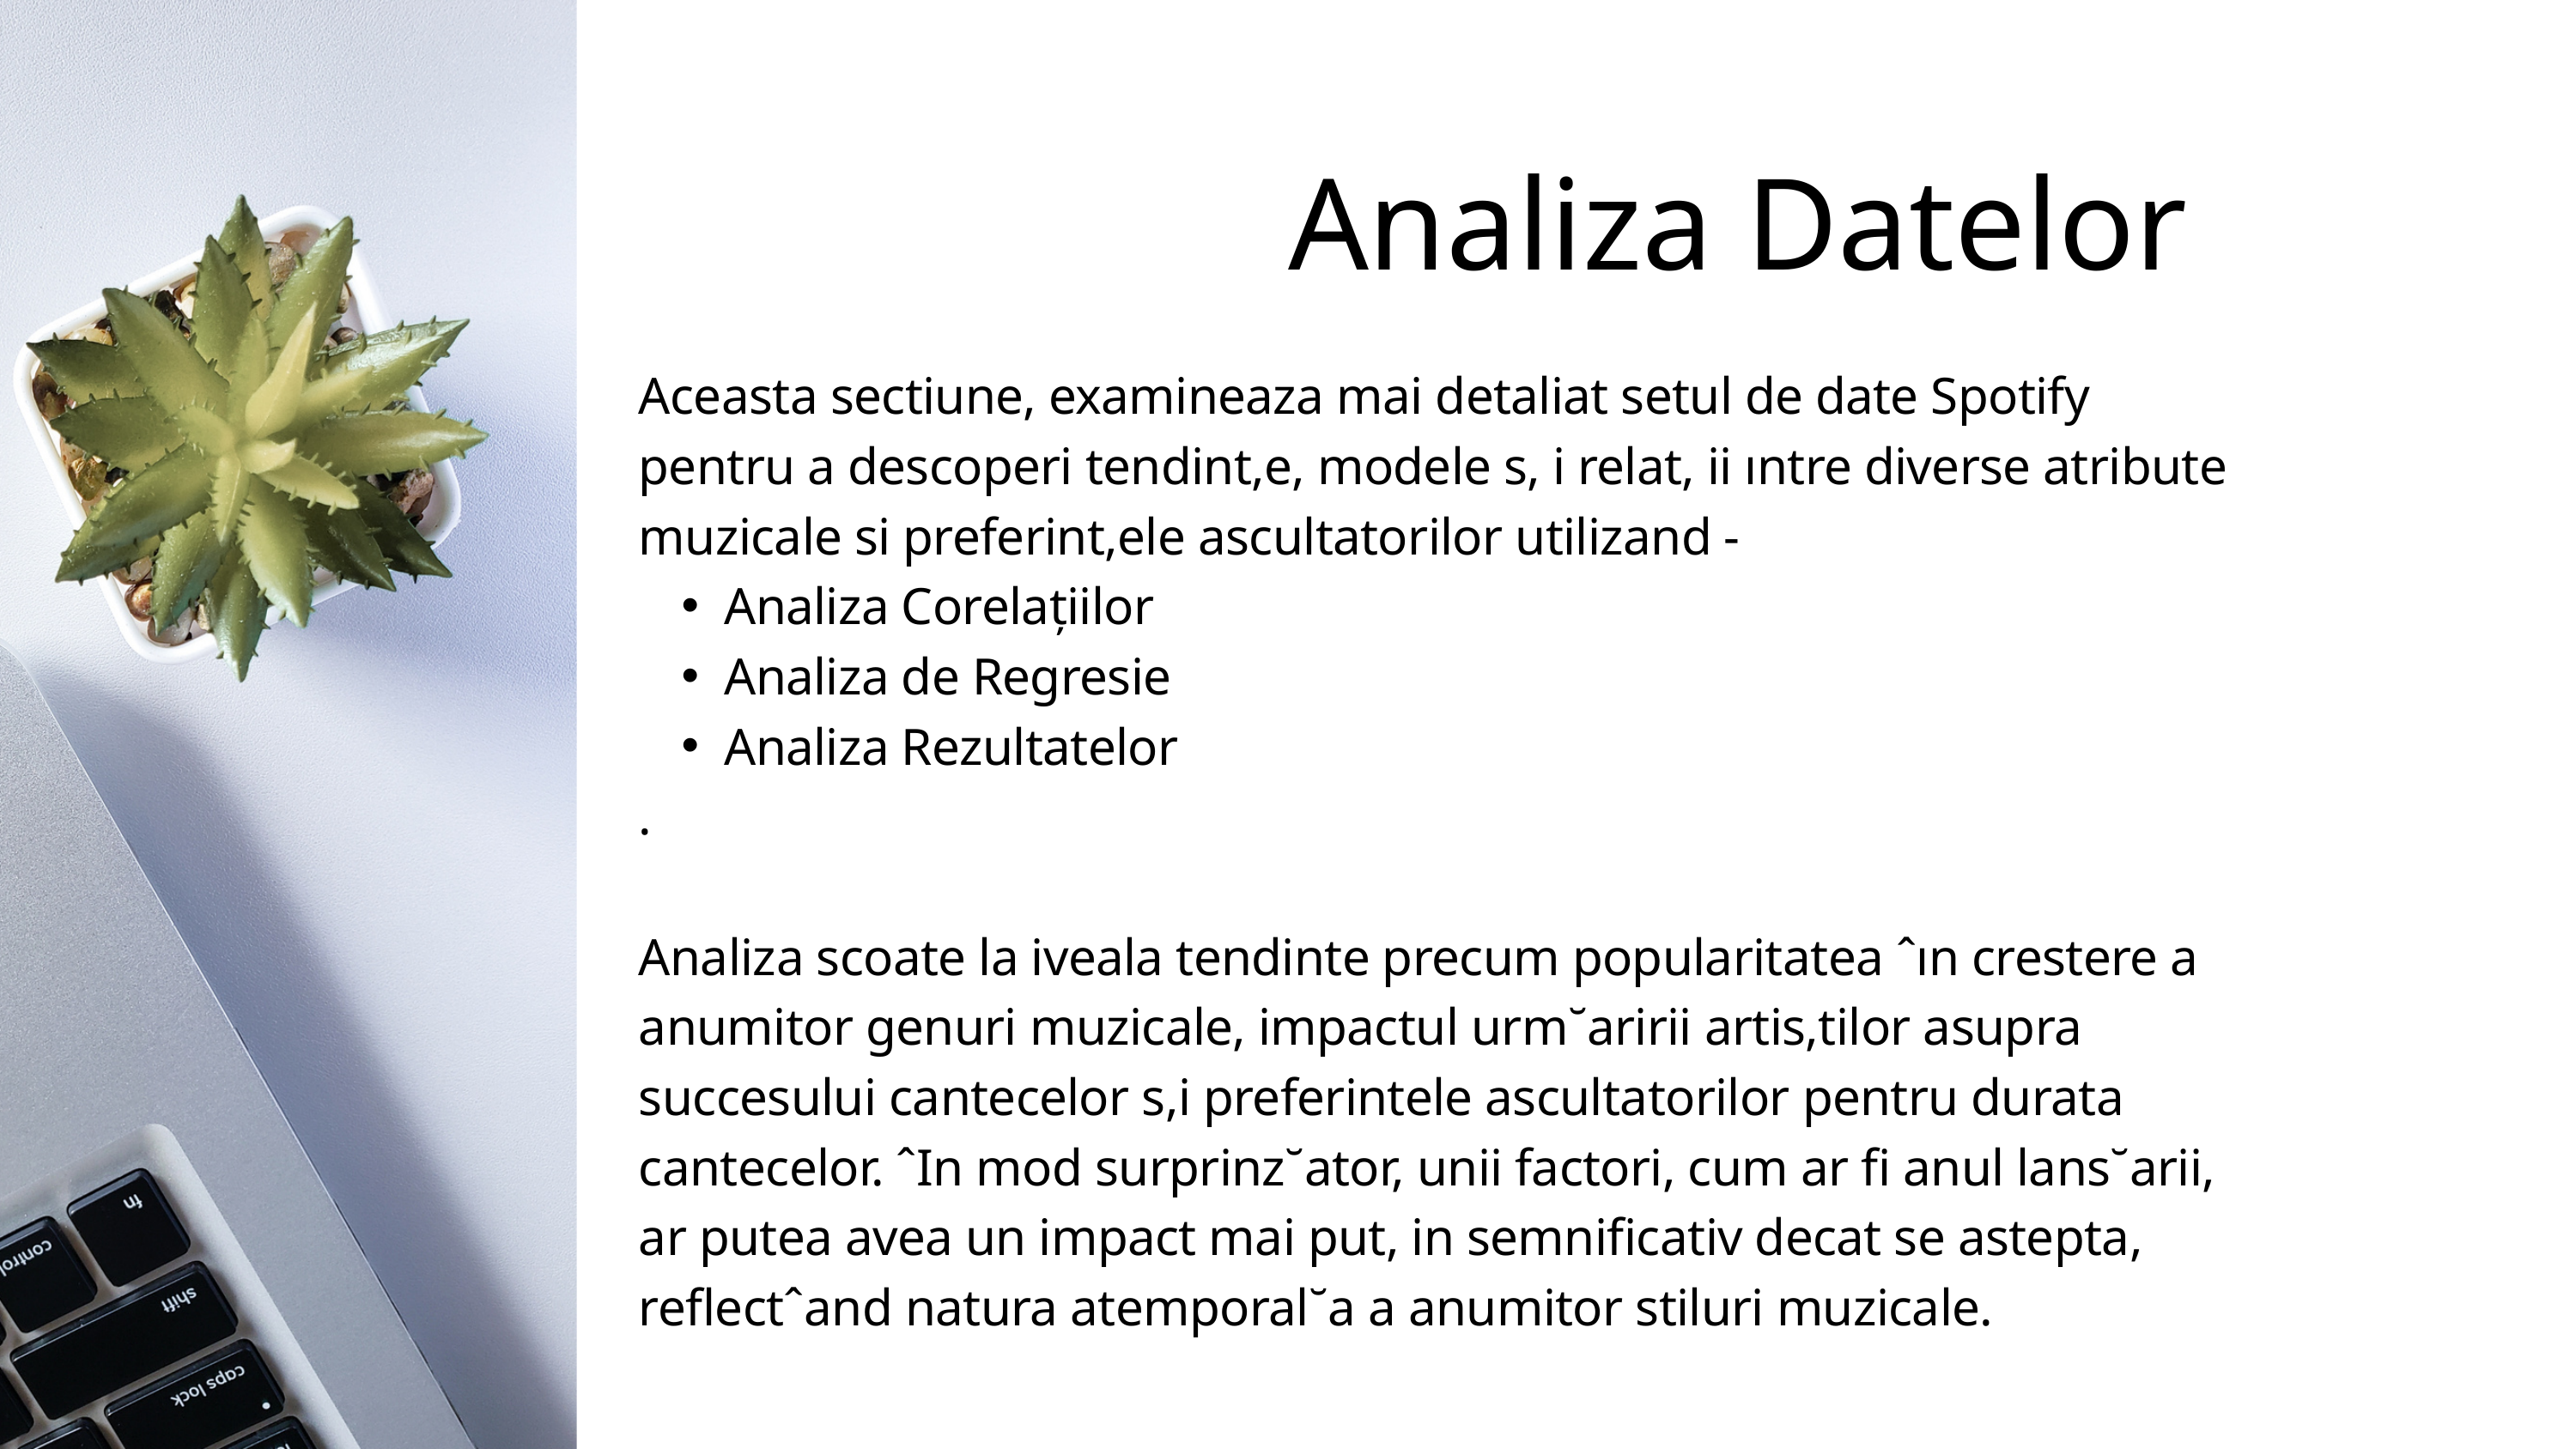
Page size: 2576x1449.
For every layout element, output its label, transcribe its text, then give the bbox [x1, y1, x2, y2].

text_box [0, 0, 577, 1449]
text_box Analiza Datelor [1288, 146, 2432, 296]
text_box Aceasta sectiune, examineaza mai detaliat setul de date Spotify pentru a descoperi tendint,e, modele s, i relat, ii ıntre diverse atribute muzicale si preferint,ele ascultatorilor utilizand - Analiza Corelațiilor Analiza de Regresie Analiza Rezultatelor . Analiza scoate la iveala tendinte precum popularitatea ˆın crestere a anumitor genuri muzicale, impactul urm˘aririi artis,tilor asupra succesului cantecelor s,i preferintele ascultatorilor pentru durata cantecelor. ˆIn mod surprinz˘ator, unii factori, cum ar fi anul lans˘arii, ar putea avea un impact mai put, in semnificativ decat se astepta, reflectˆand natura atemporal˘a a anumitor stiluri muzicale. [639, 284, 2257, 1449]
